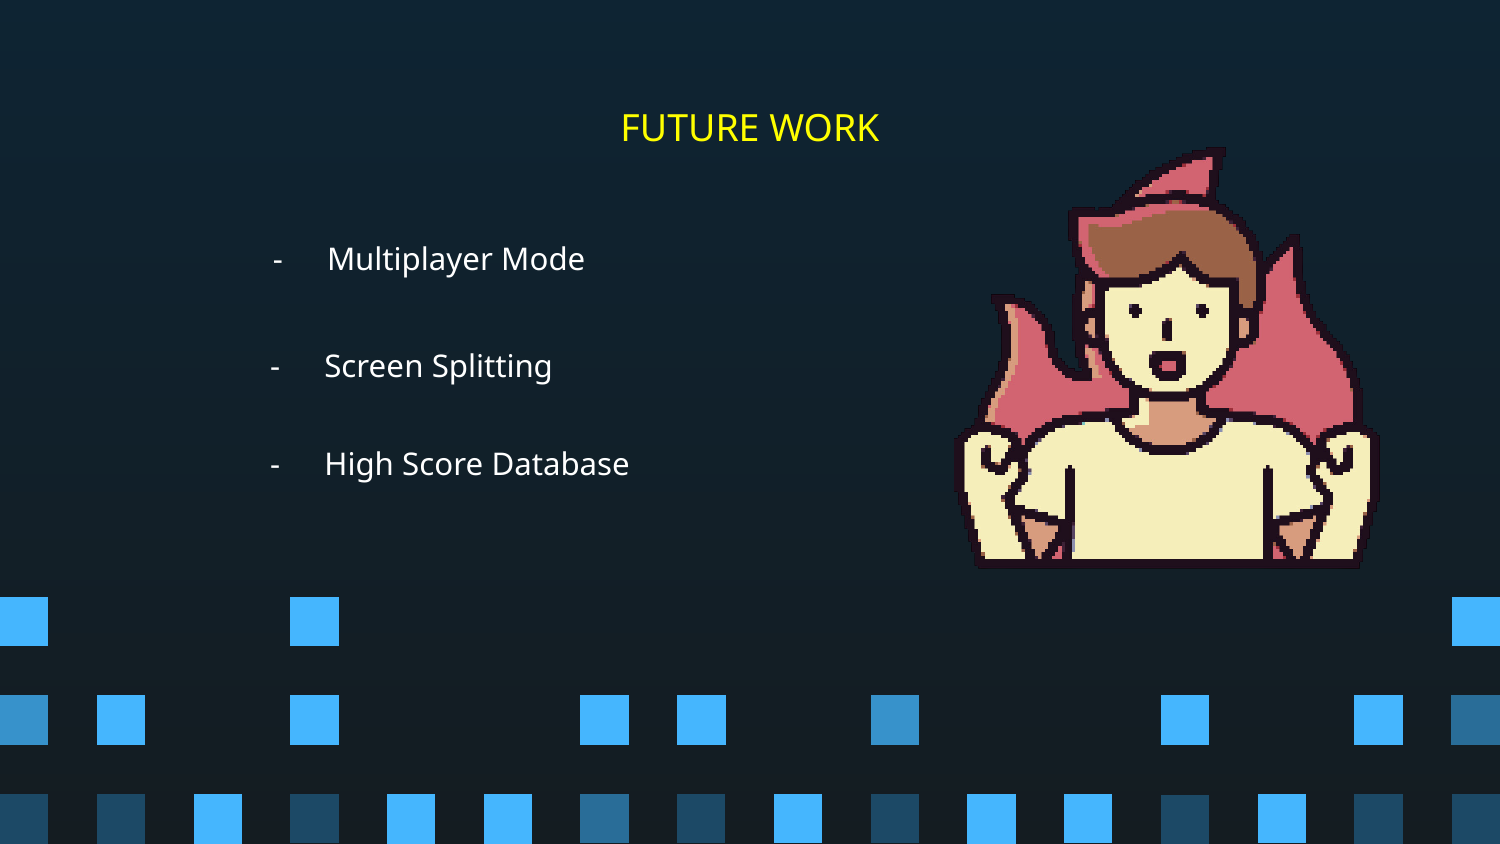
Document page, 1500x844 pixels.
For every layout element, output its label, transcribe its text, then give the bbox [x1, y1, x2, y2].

title FUTURE WORK [117, 88, 1383, 144]
picture [953, 143, 1383, 572]
text_box Multiplayer Mode [237, 224, 948, 292]
text_box Screen Splitting [234, 331, 948, 400]
text_box High Score Database [234, 429, 948, 497]
